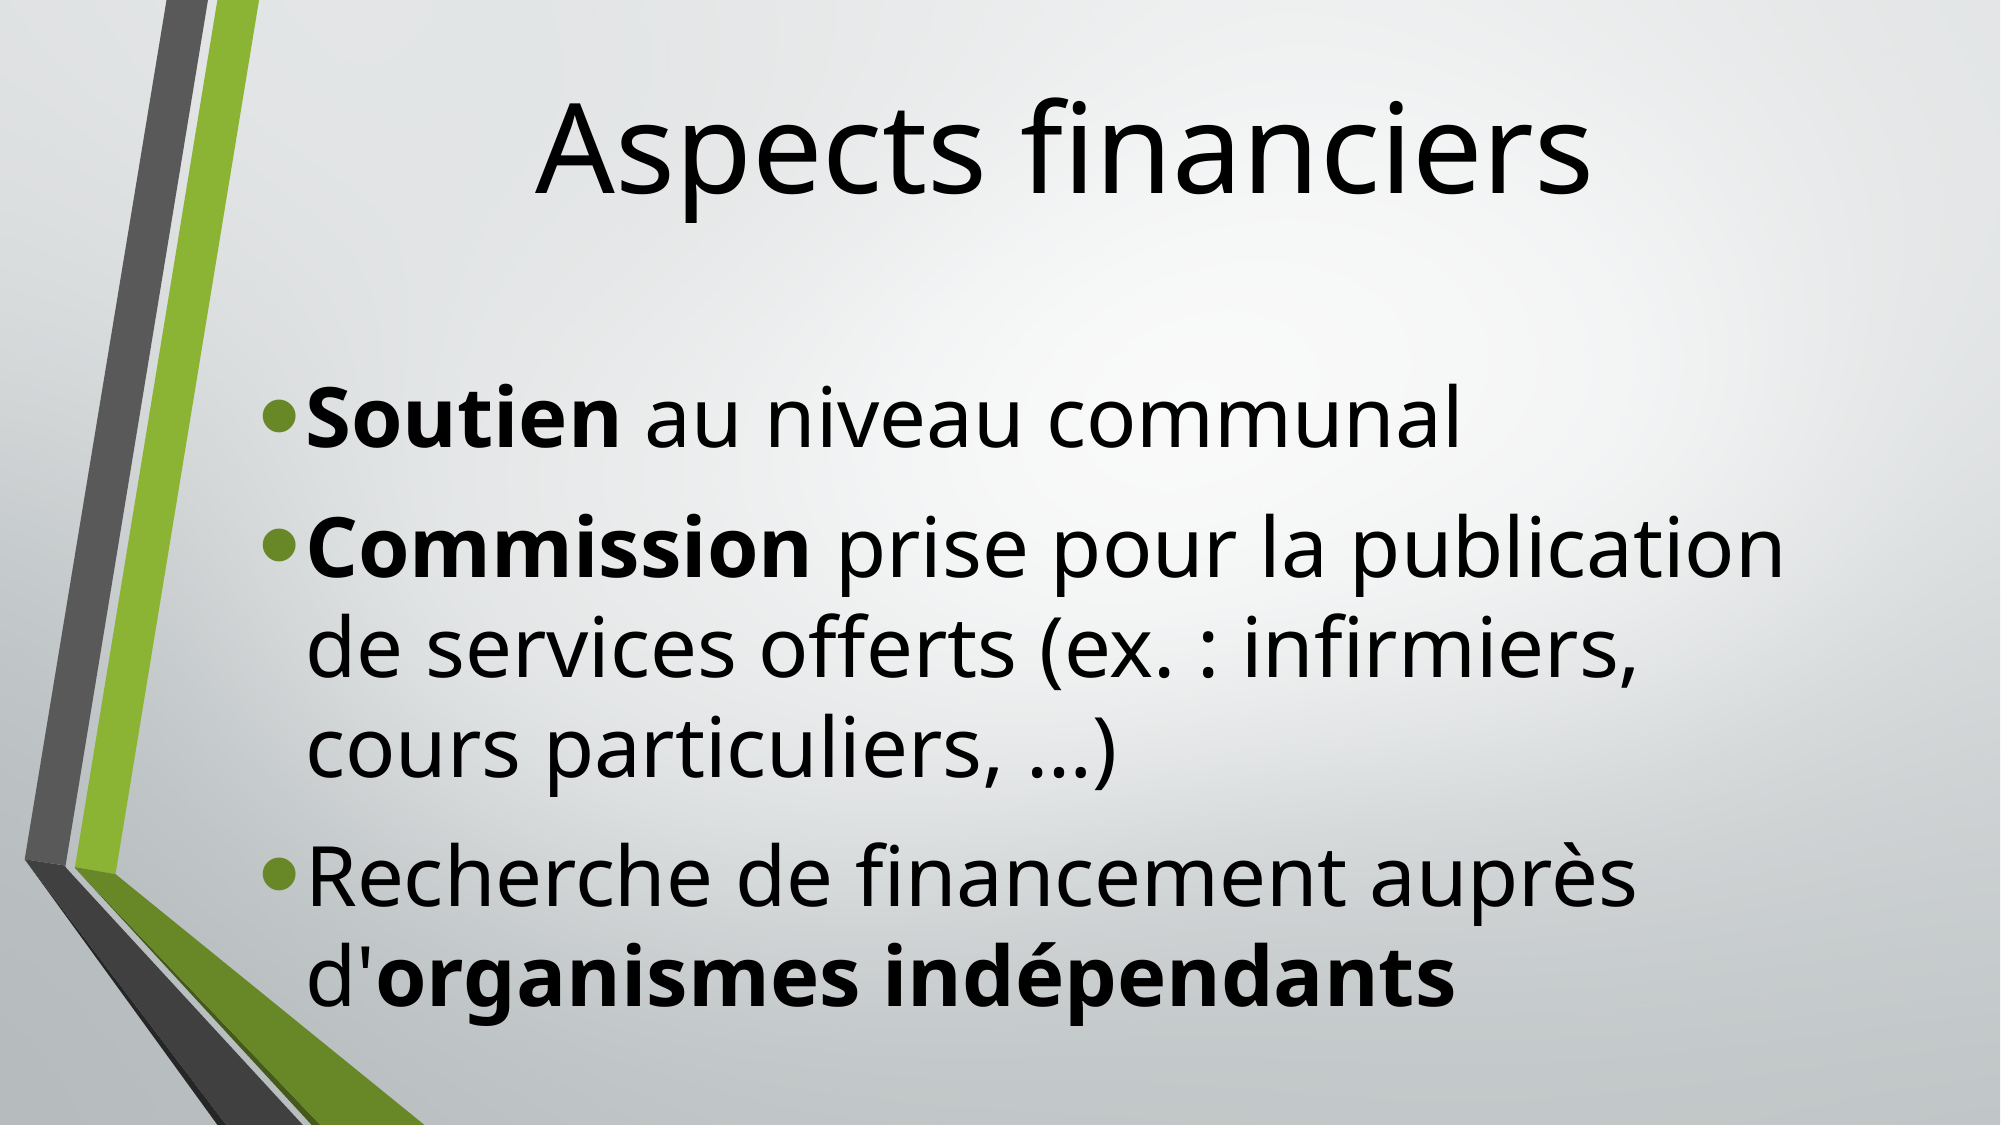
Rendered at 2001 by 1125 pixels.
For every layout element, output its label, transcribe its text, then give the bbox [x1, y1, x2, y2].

list Soutien au niveau communal Commission prise pour la publication de services offerts (ex. : infirmiers, cours particuliers, …) Recherche de financement auprès d'organismes indépendants [243, 437, 1887, 950]
title Aspects financiers [243, 0, 1887, 287]
